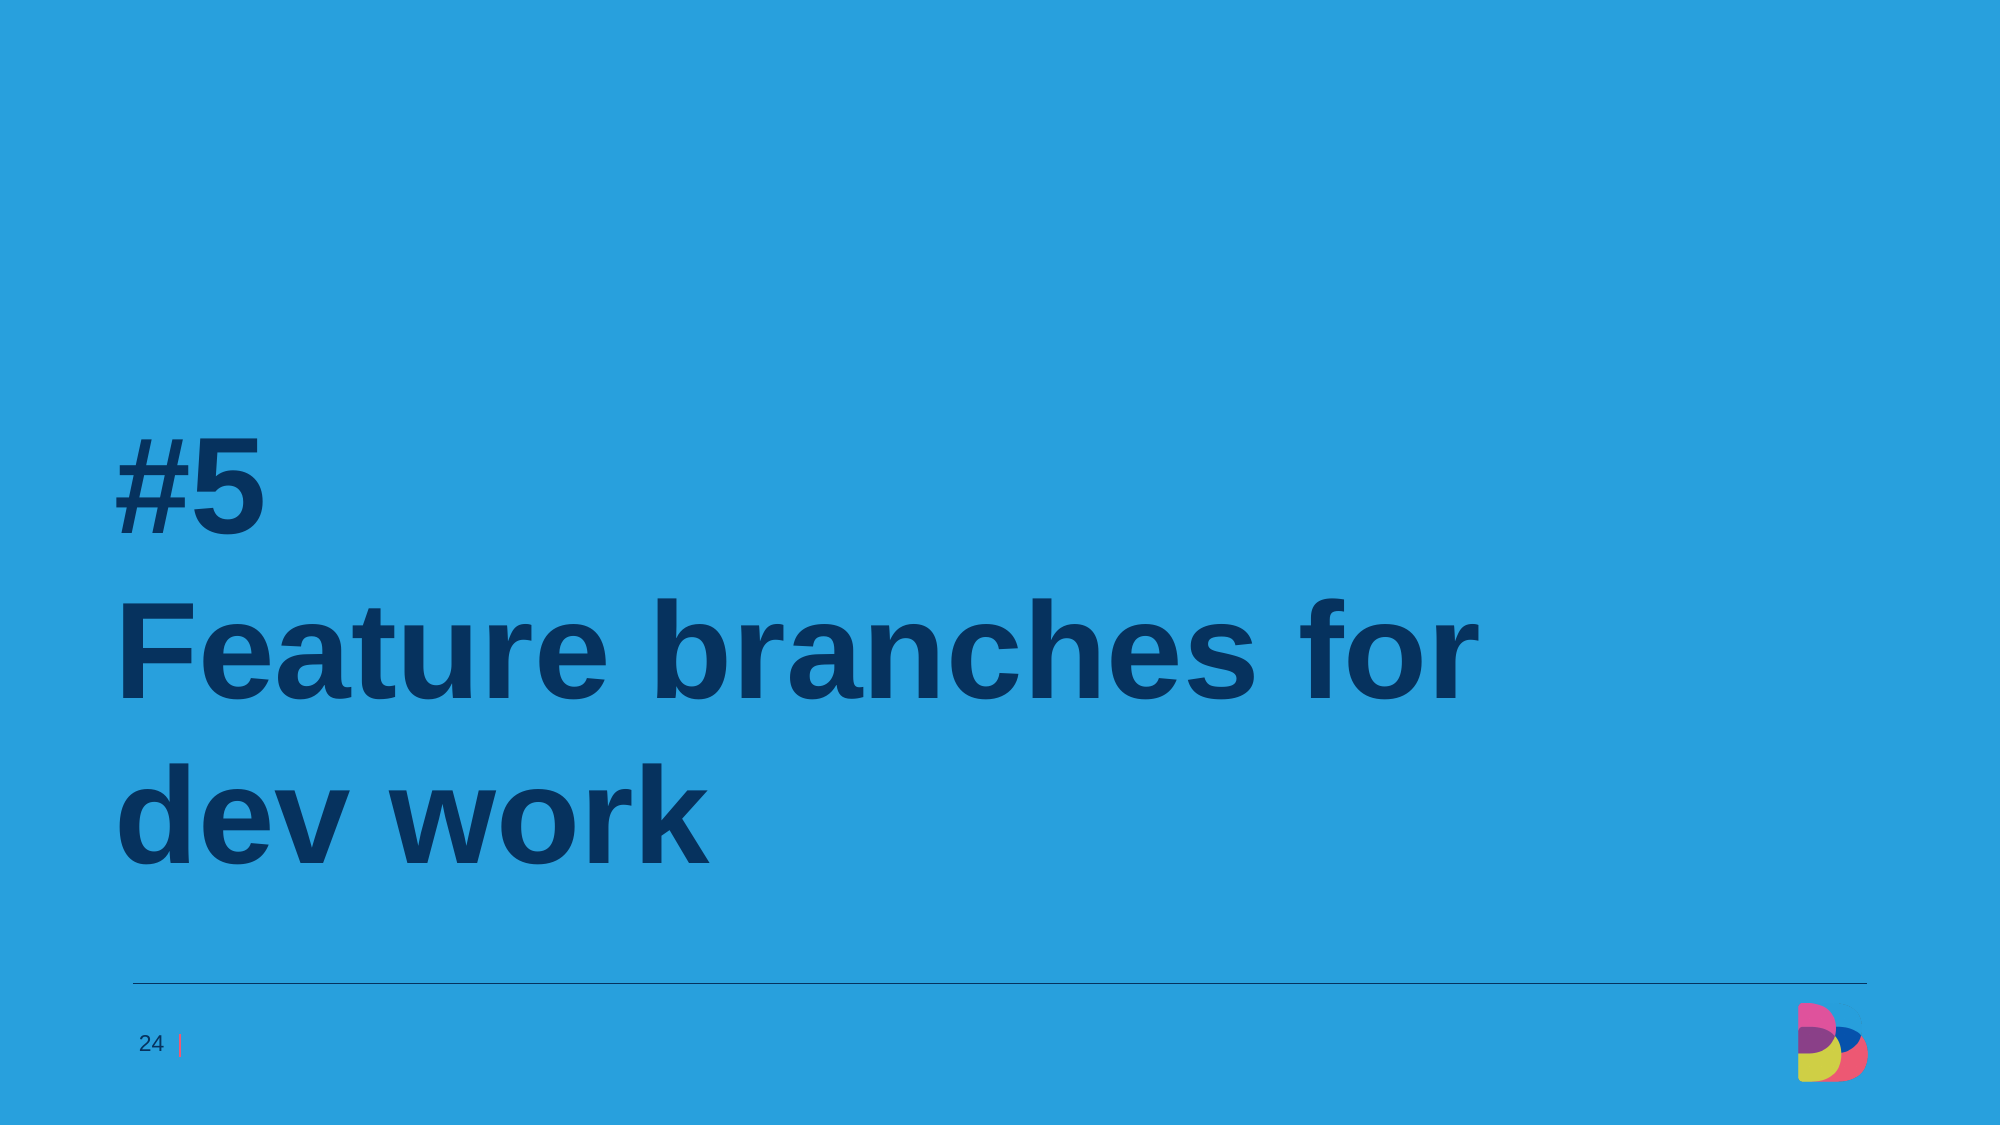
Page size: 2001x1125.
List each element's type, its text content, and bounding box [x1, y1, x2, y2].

text_box #5 Feature branches for dev work [99, 388, 1536, 898]
picture [1798, 1003, 1868, 1082]
slide_number 24 [91, 1012, 180, 1073]
